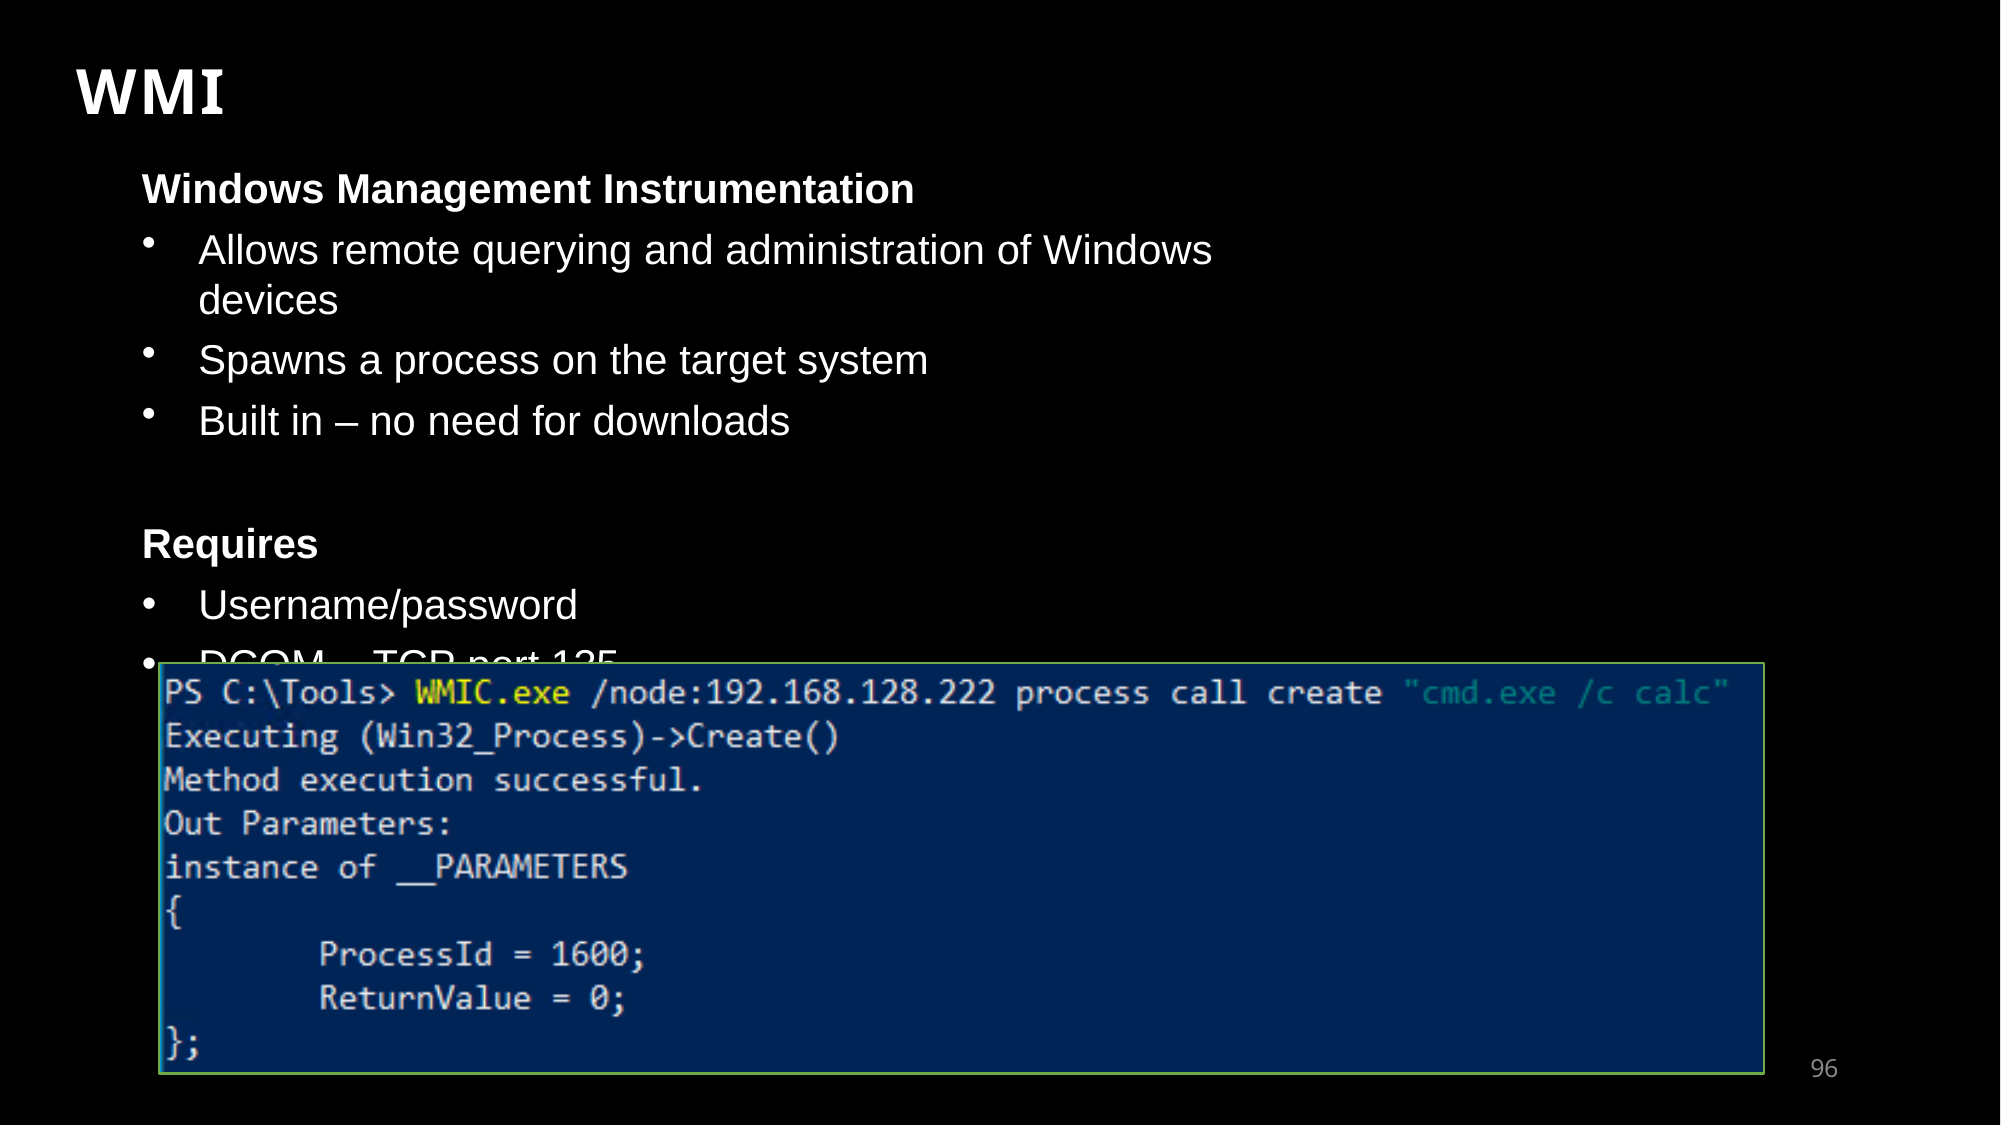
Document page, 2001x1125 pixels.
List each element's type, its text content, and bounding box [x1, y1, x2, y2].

text_box Forging TGS using the service owner hash (Silver Ticket) [897, 1033, 1773, 1083]
title WMI [56, 49, 1944, 240]
slide_number 100 [897, 1033, 1887, 1125]
text_box Windows Management Instrumentation Allows remote querying and administration of Windows devices Spawns a process on the target system Built in – no need for downloads Requires Username/password DCOM – TCP port 135 [139, 149, 1364, 689]
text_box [158, 661, 1766, 1075]
